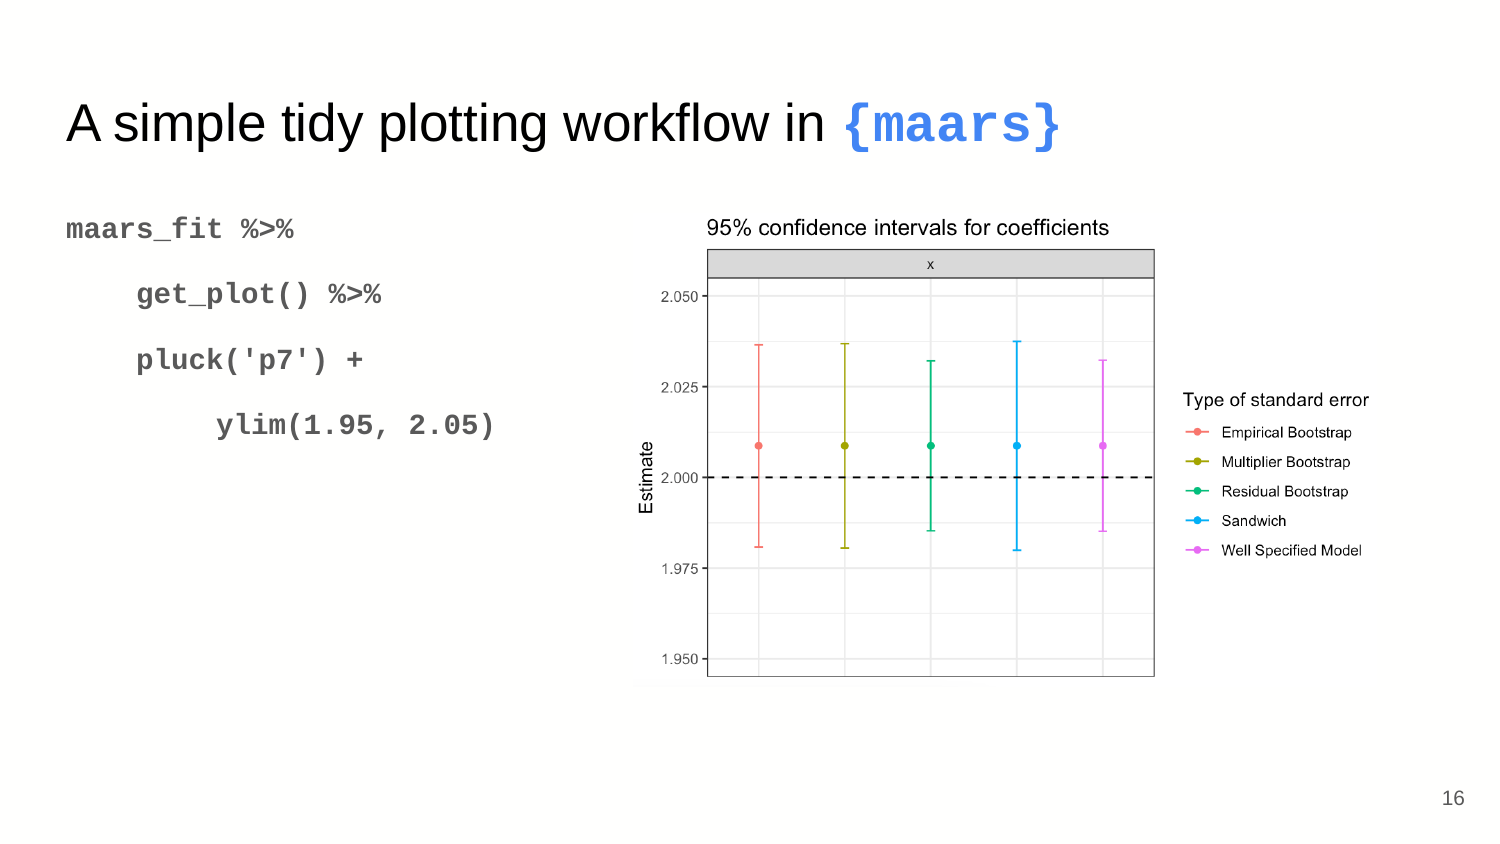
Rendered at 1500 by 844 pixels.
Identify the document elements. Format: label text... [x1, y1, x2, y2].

slide_number ‹#› [1389, 764, 1480, 830]
list maars_fit %>% get_plot() %>% pluck('p7') + ylim(1.95, 2.05) [51, 189, 708, 750]
picture [633, 212, 1377, 688]
title A simple tidy plotting workflow in {maars} [51, 72, 1449, 167]
